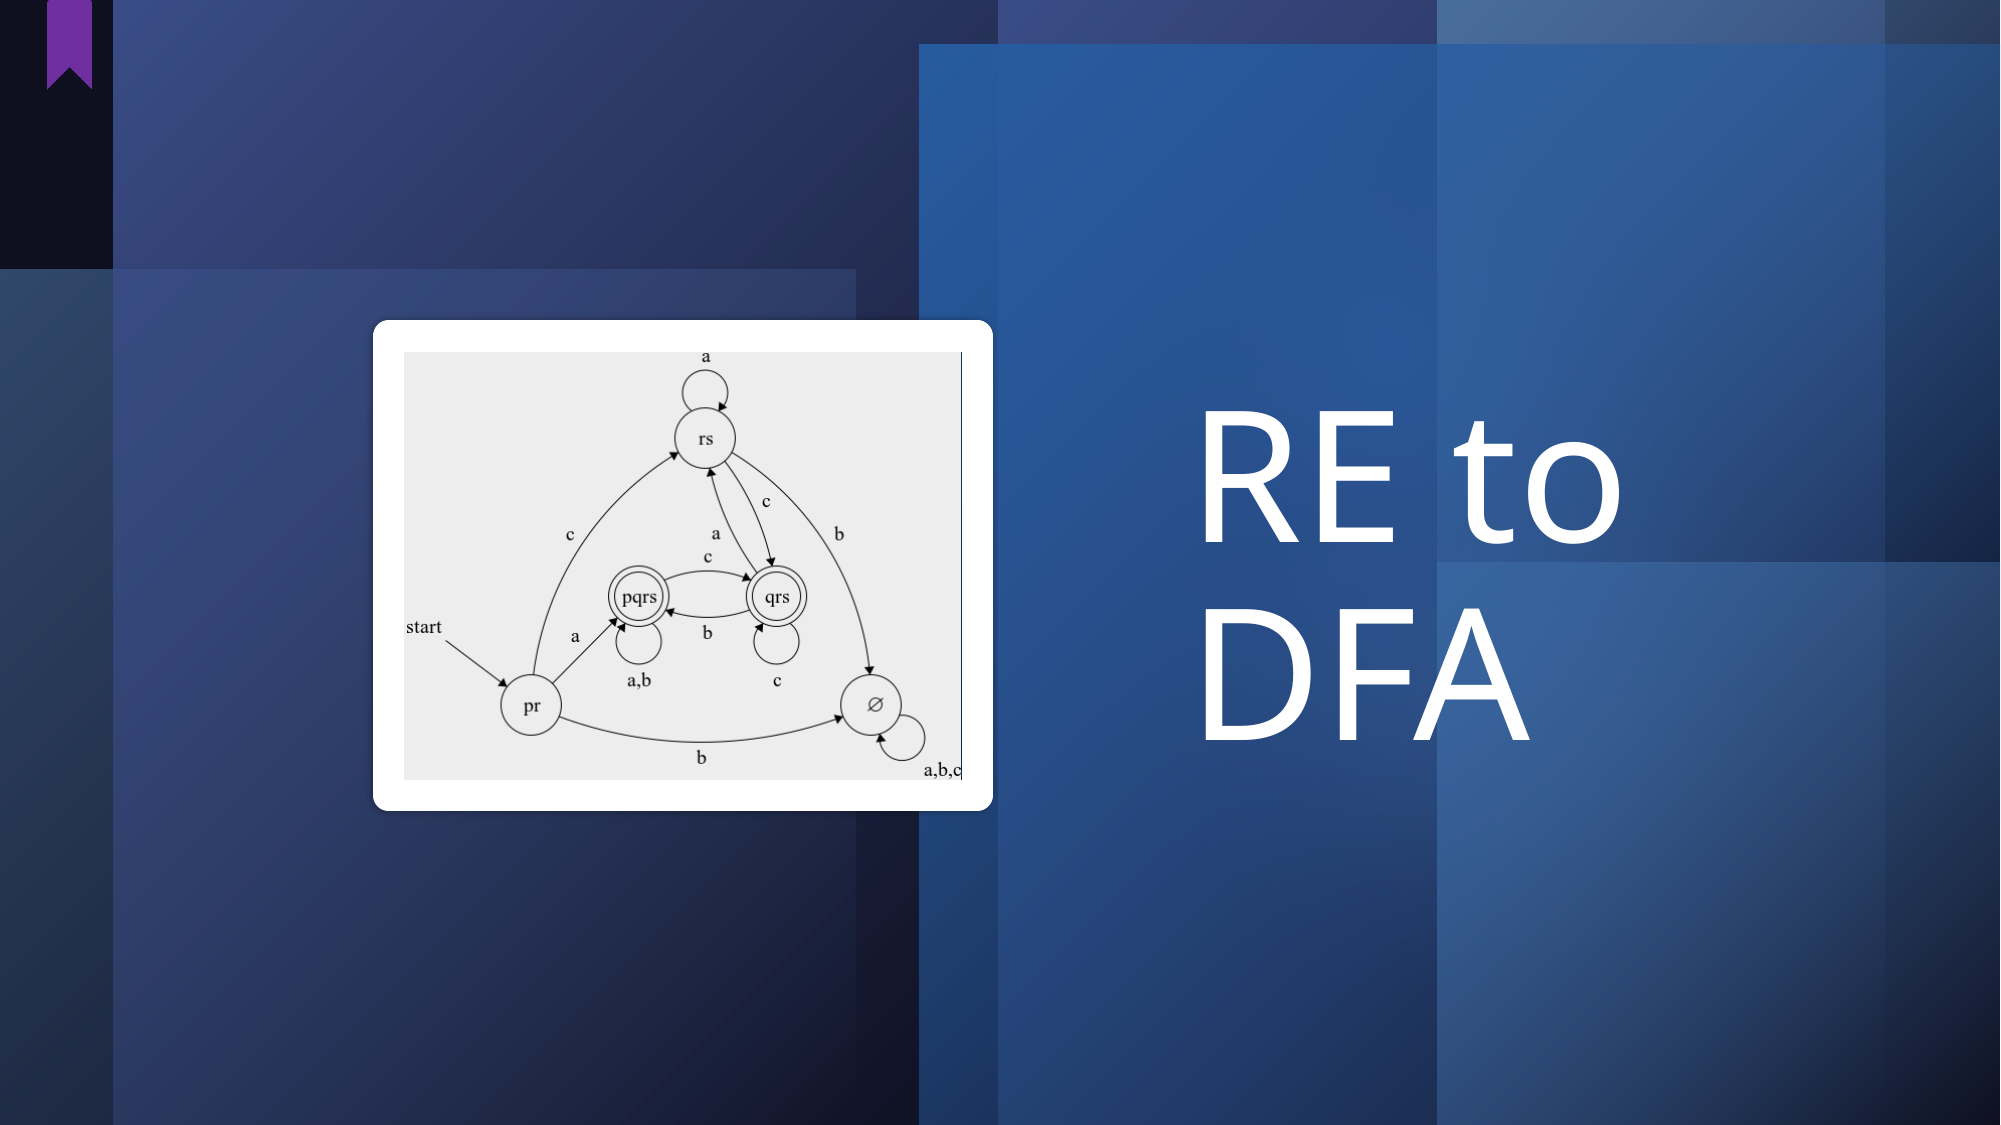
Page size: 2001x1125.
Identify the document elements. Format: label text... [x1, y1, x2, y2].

text_box RE to DFA [1173, 88, 1912, 788]
picture [15, 0, 124, 99]
picture [404, 351, 962, 780]
